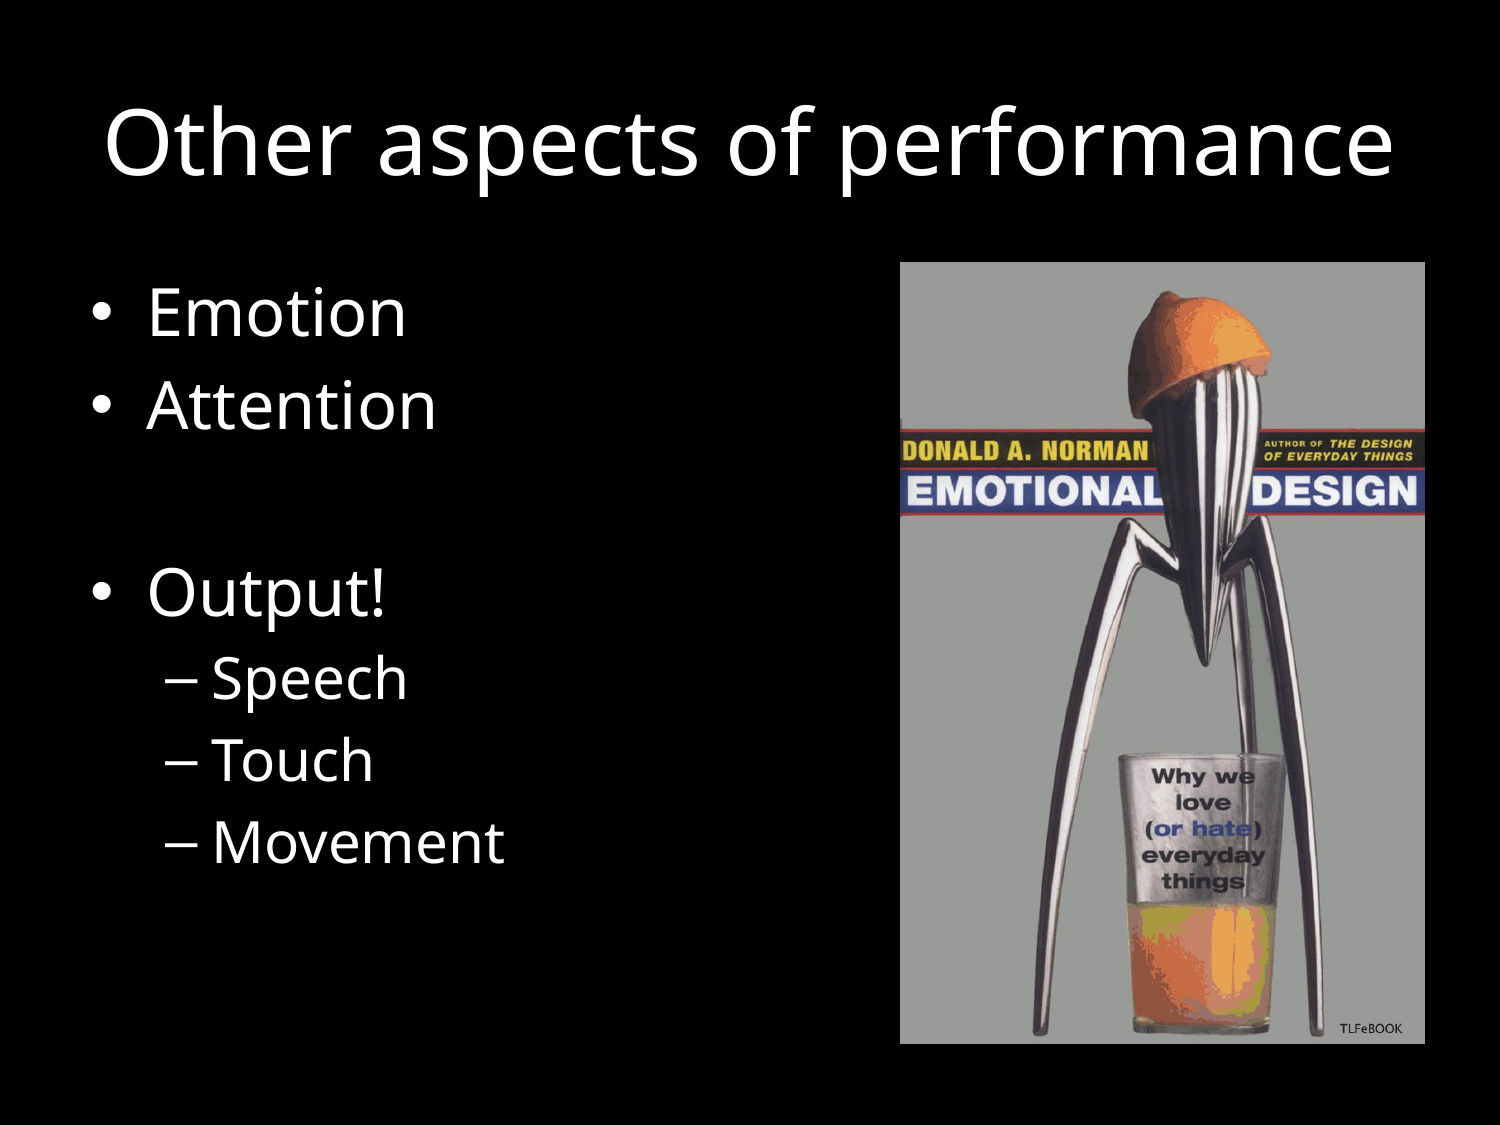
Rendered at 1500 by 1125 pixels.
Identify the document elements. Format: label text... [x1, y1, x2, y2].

title Other aspects of performance [75, 45, 1425, 233]
list Emotion Attention Output! Speech Touch Movement [75, 262, 898, 1005]
picture [900, 262, 1426, 1044]
